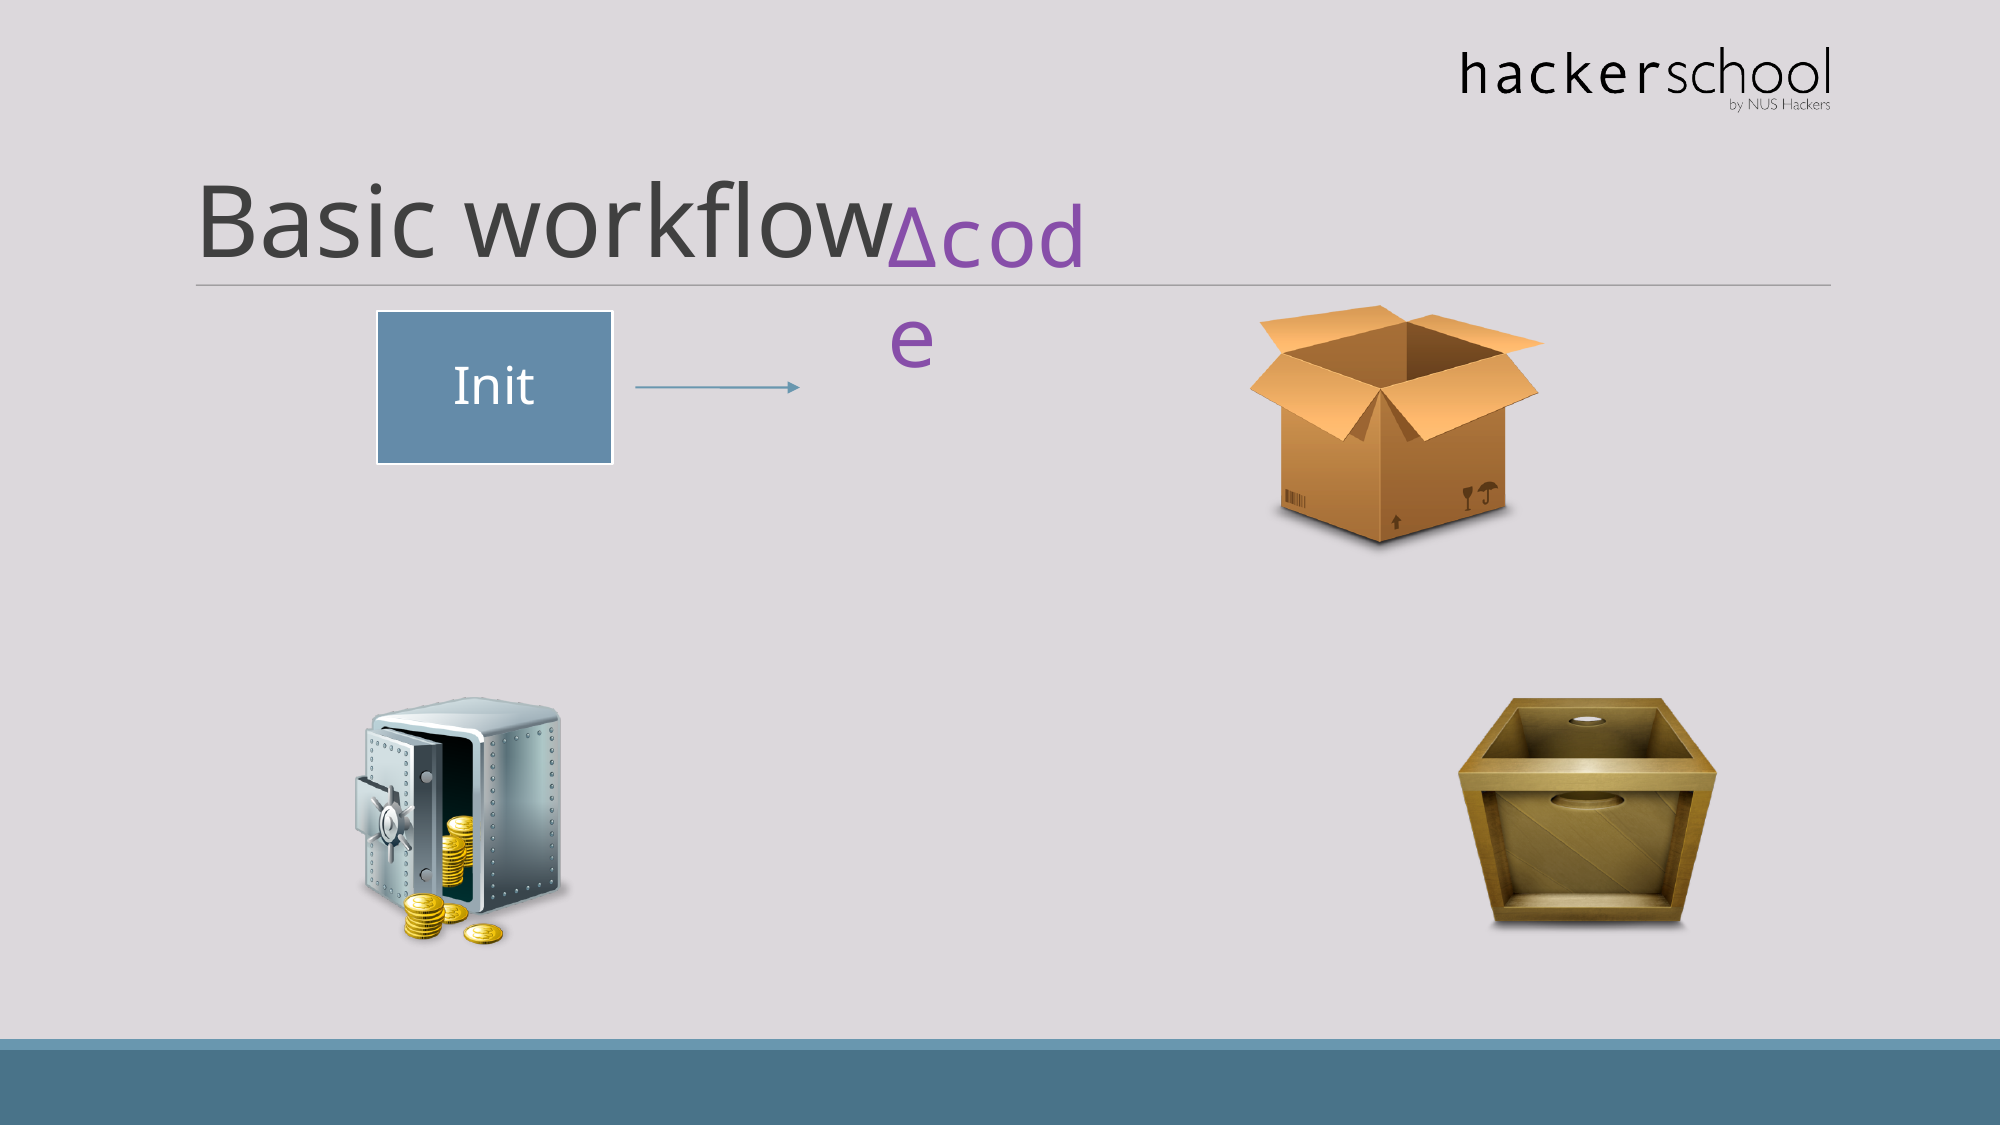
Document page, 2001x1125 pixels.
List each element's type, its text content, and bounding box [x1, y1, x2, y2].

picture [1438, 642, 1735, 939]
text_box Basic workflow [180, 47, 1830, 285]
text_box Init [384, 318, 605, 457]
text_box [635, 381, 800, 394]
picture [315, 663, 612, 960]
text_box Δcode [887, 184, 1123, 384]
picture [1249, 284, 1545, 581]
text_box [376, 310, 613, 464]
